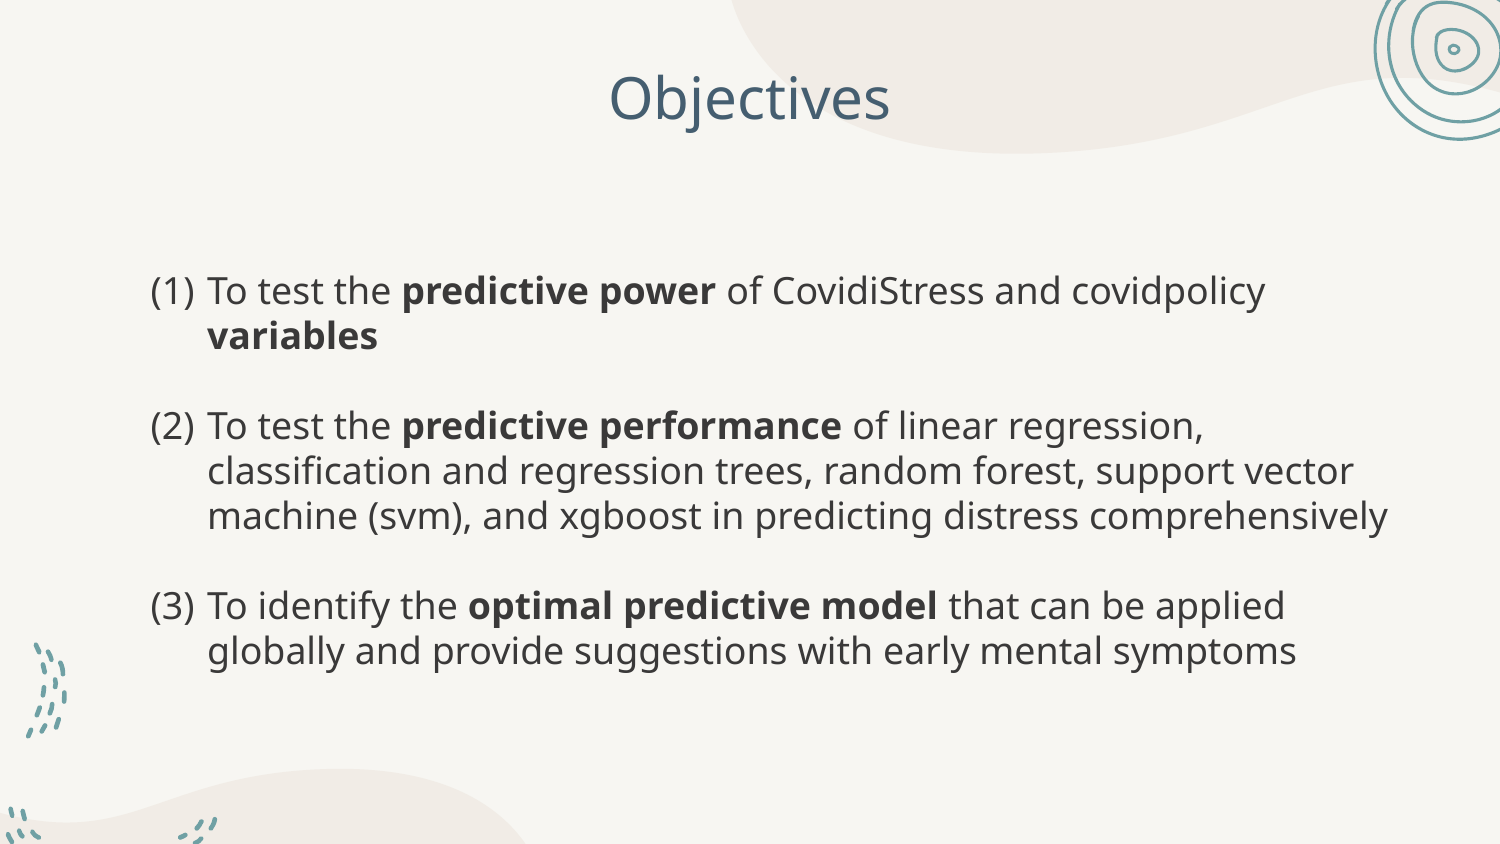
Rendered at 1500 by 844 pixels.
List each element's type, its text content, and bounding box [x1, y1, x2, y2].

title Objectives [116, 41, 1383, 151]
list To test the predictive power of CovidiStress and covidpolicy variables To test the predictive performance of linear regression, classification and regression trees, random forest, support vector machine (svm), and xgboost in predicting distress comprehensively To identify the optimal predictive model that can be applied globally and provide suggestions with early mental symptoms [116, 189, 1407, 750]
